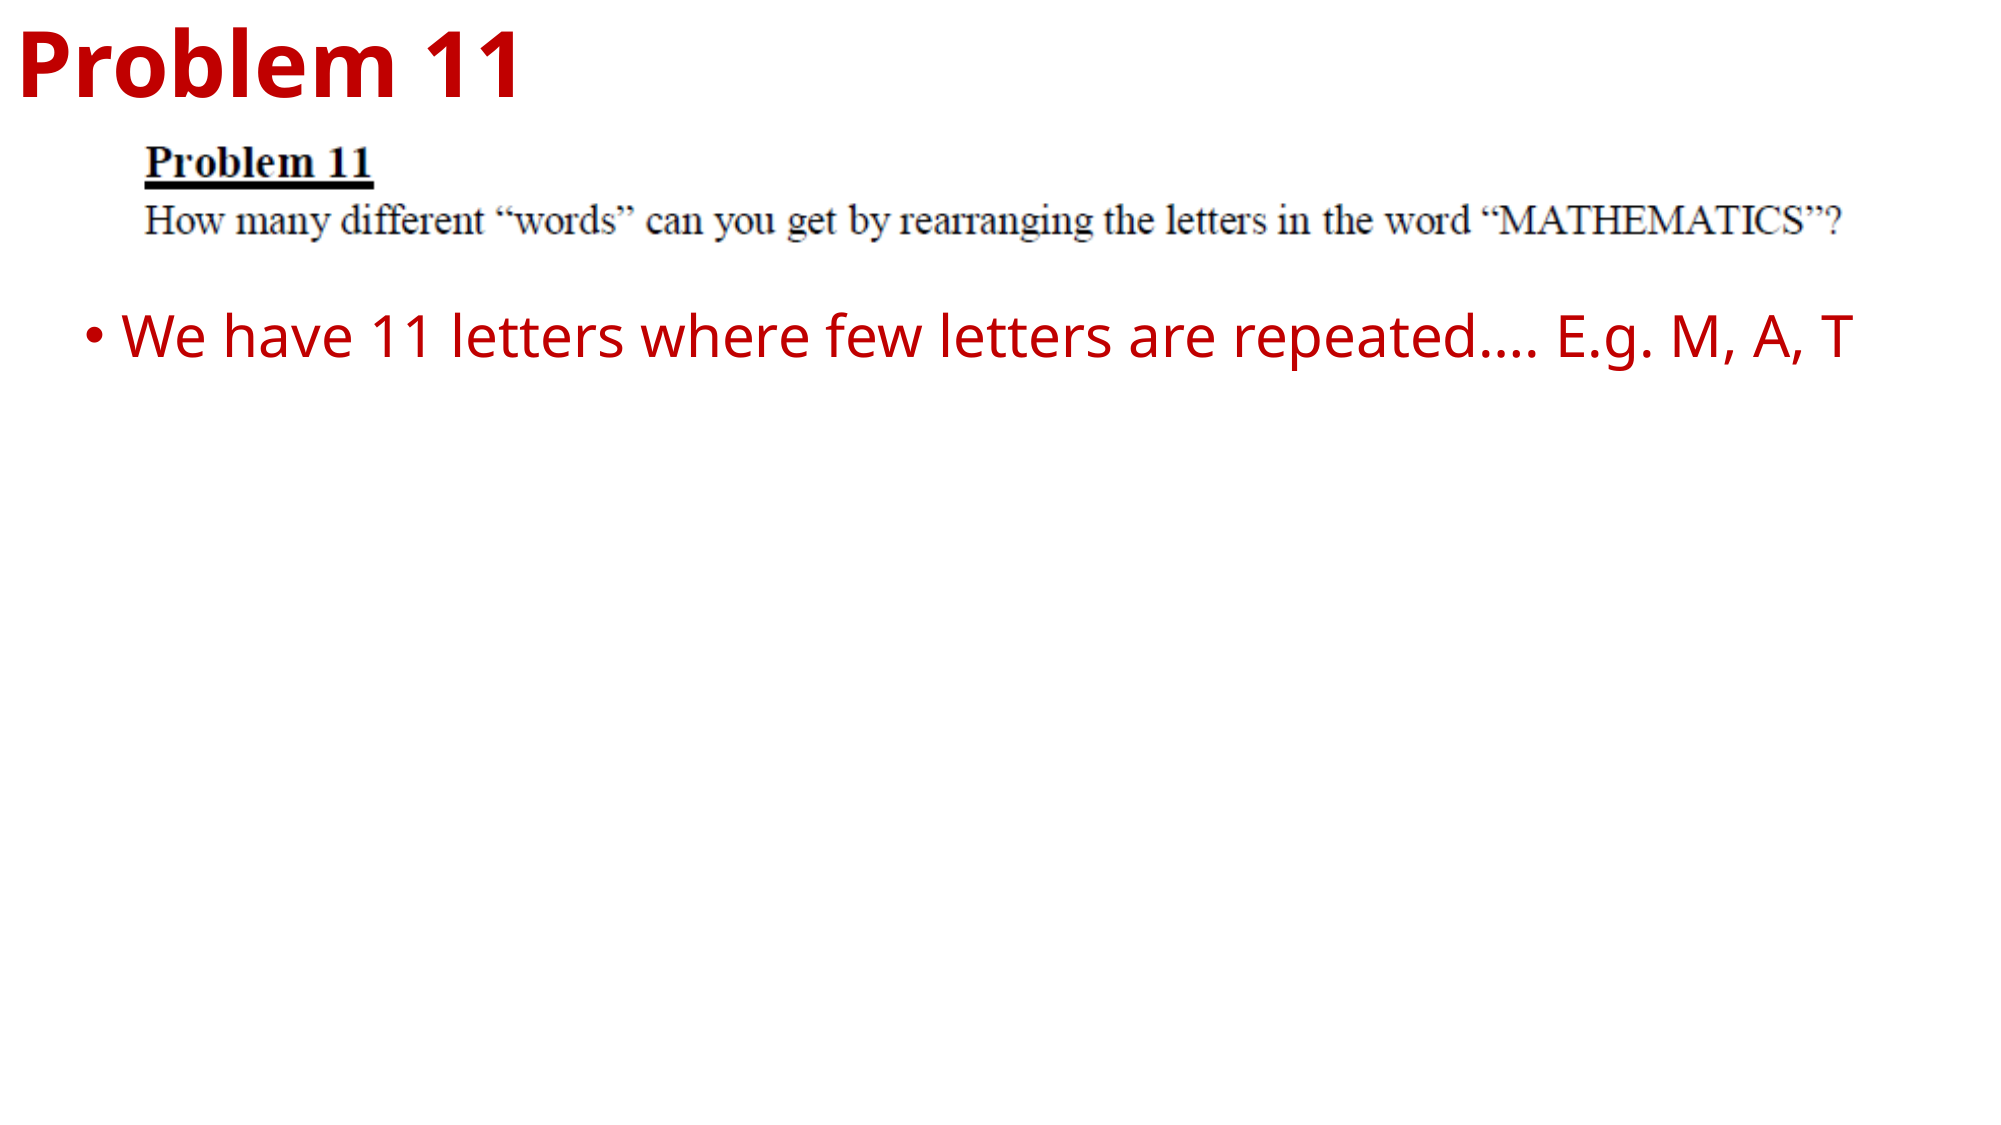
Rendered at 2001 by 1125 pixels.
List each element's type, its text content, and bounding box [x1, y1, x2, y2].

list We have 11 letters where few letters are repeated…. E.g. M, A, T [69, 299, 2000, 1100]
picture [141, 135, 1863, 262]
title Problem 11 [0, 0, 1725, 136]
